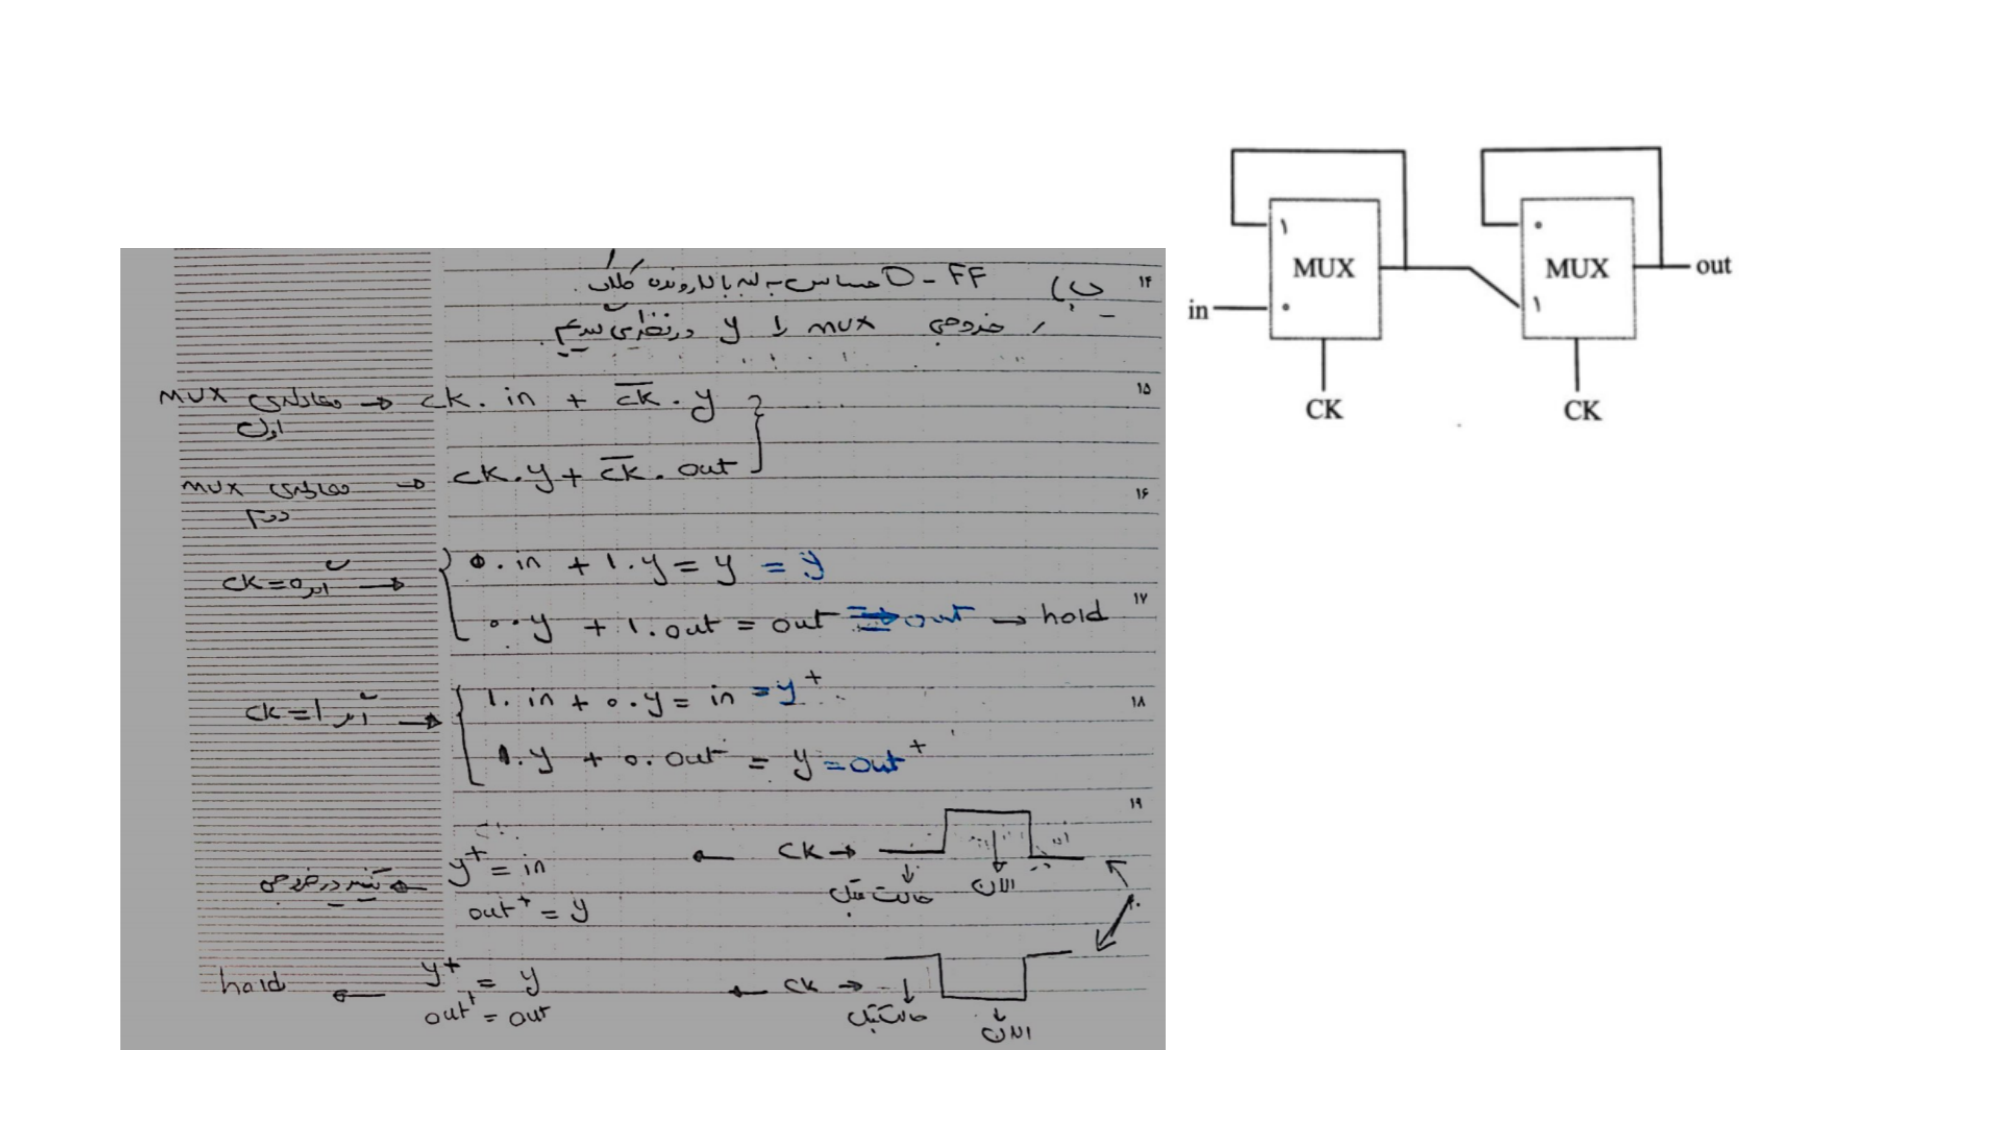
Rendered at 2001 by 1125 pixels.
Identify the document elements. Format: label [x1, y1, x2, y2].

picture [120, 129, 1800, 1050]
